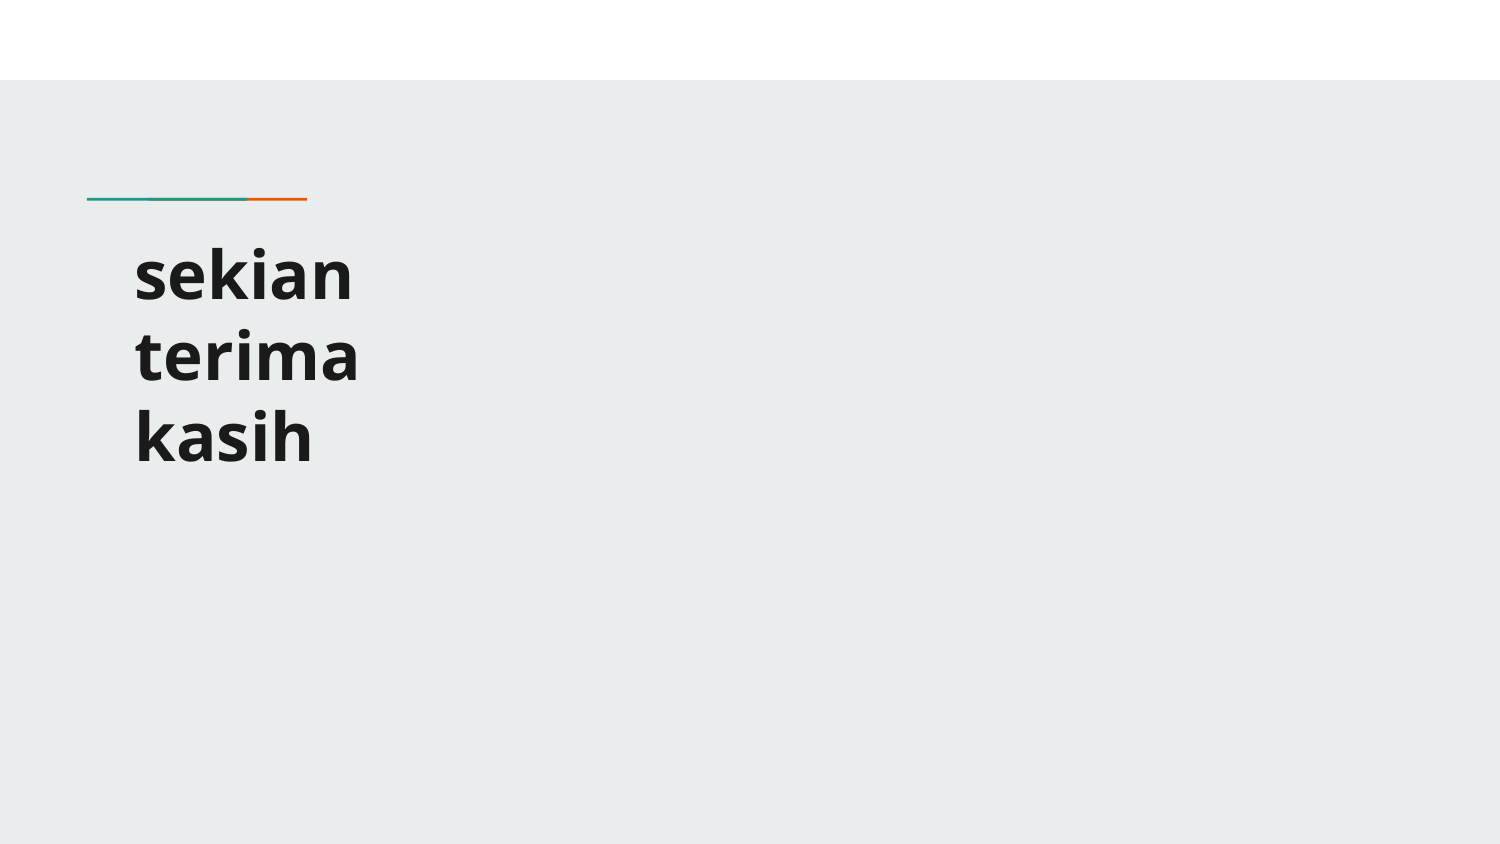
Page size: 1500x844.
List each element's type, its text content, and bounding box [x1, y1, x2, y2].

title sekian terima kasih [119, 216, 1381, 490]
